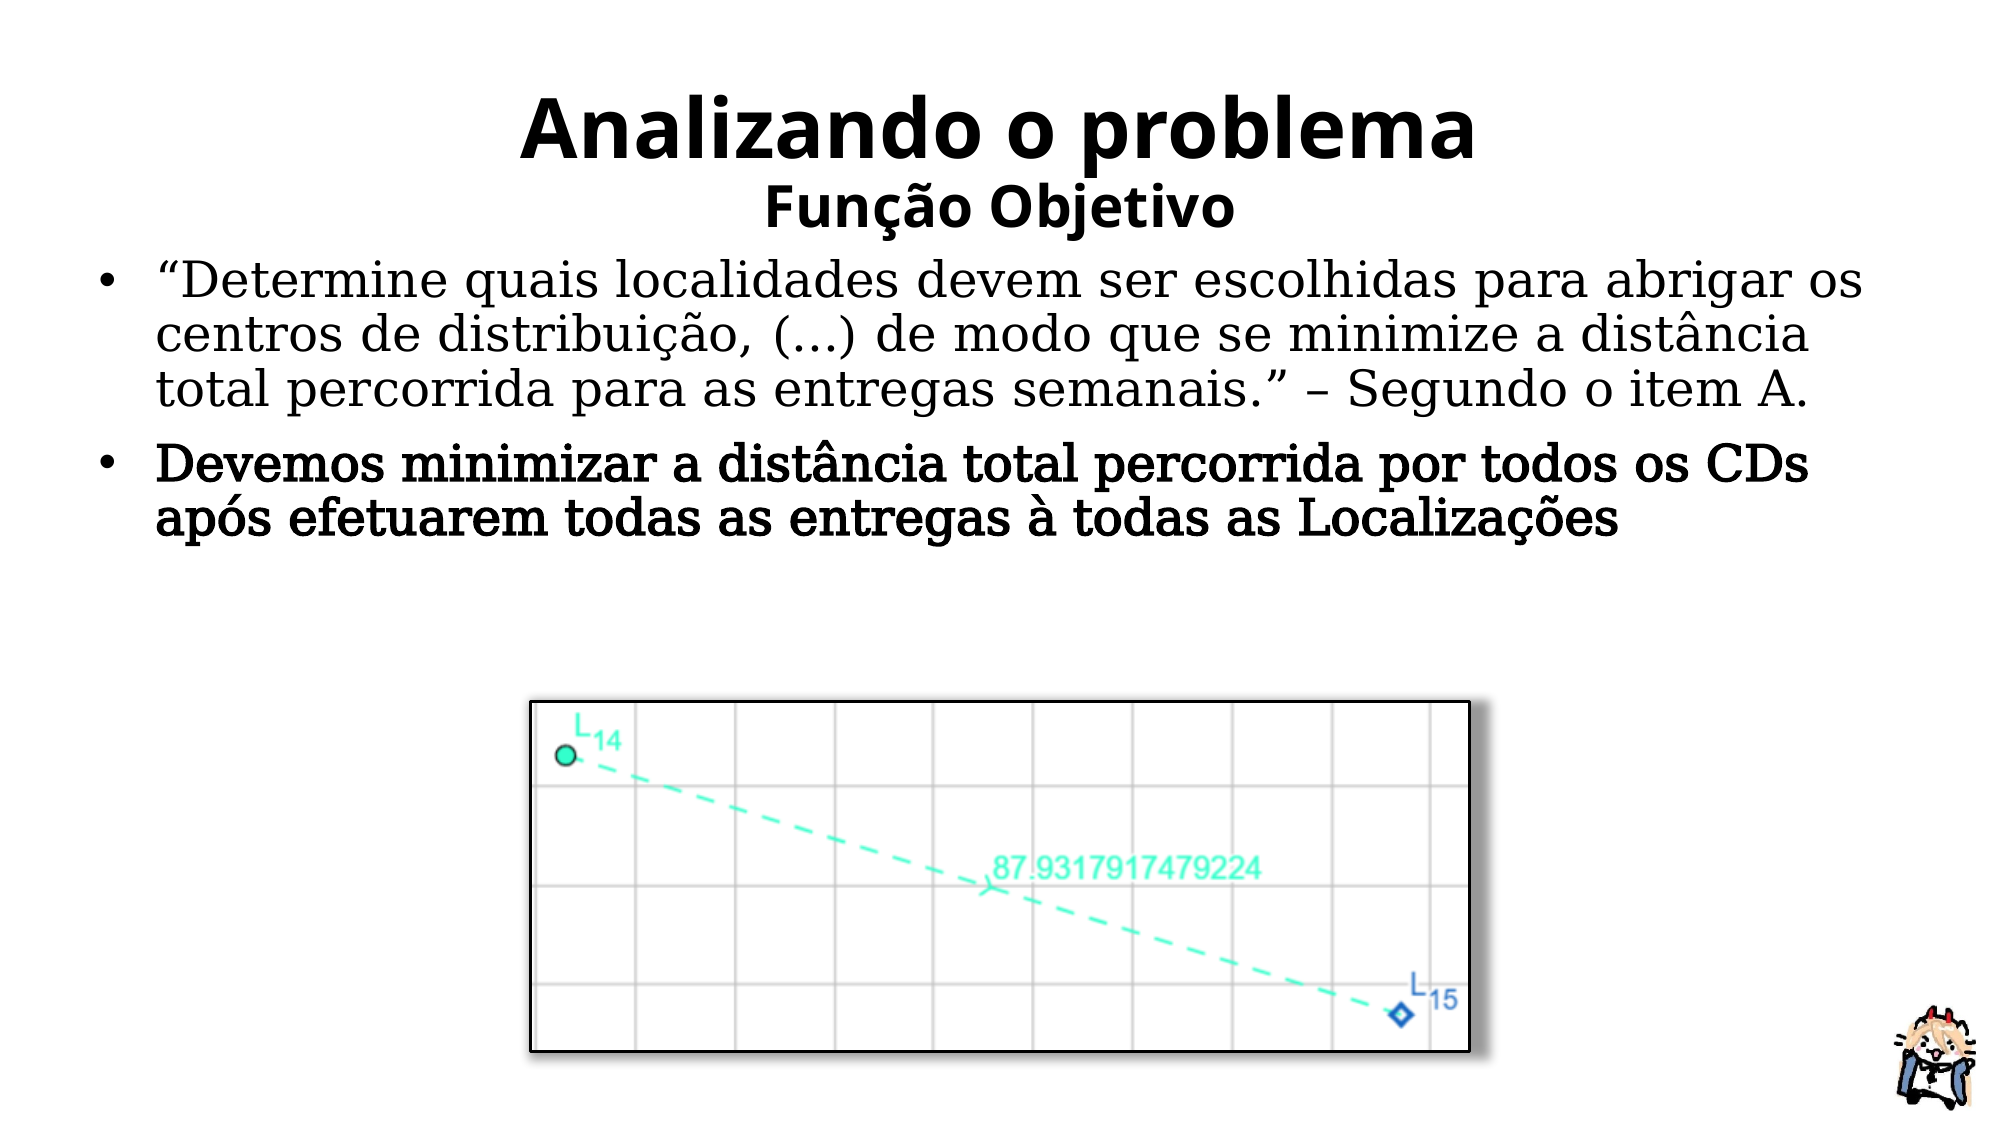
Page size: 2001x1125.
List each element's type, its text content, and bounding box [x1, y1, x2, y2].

list “Determine quais localidades devem ser escolhidas para abrigar os centros de distribuição, (...) de modo que se minimize a distância total percorrida para as entregas semanais.” – Segundo o item A. Devemos minimizar a distância total percorrida por todos os CDs após efetuarem todas as entregas à todas as Localizações [83, 247, 1917, 1004]
text_box Analizando o problema [106, 67, 1894, 247]
text_box Função Objetivo [741, 161, 1259, 247]
picture [531, 703, 1469, 1051]
picture [1893, 1004, 1977, 1111]
